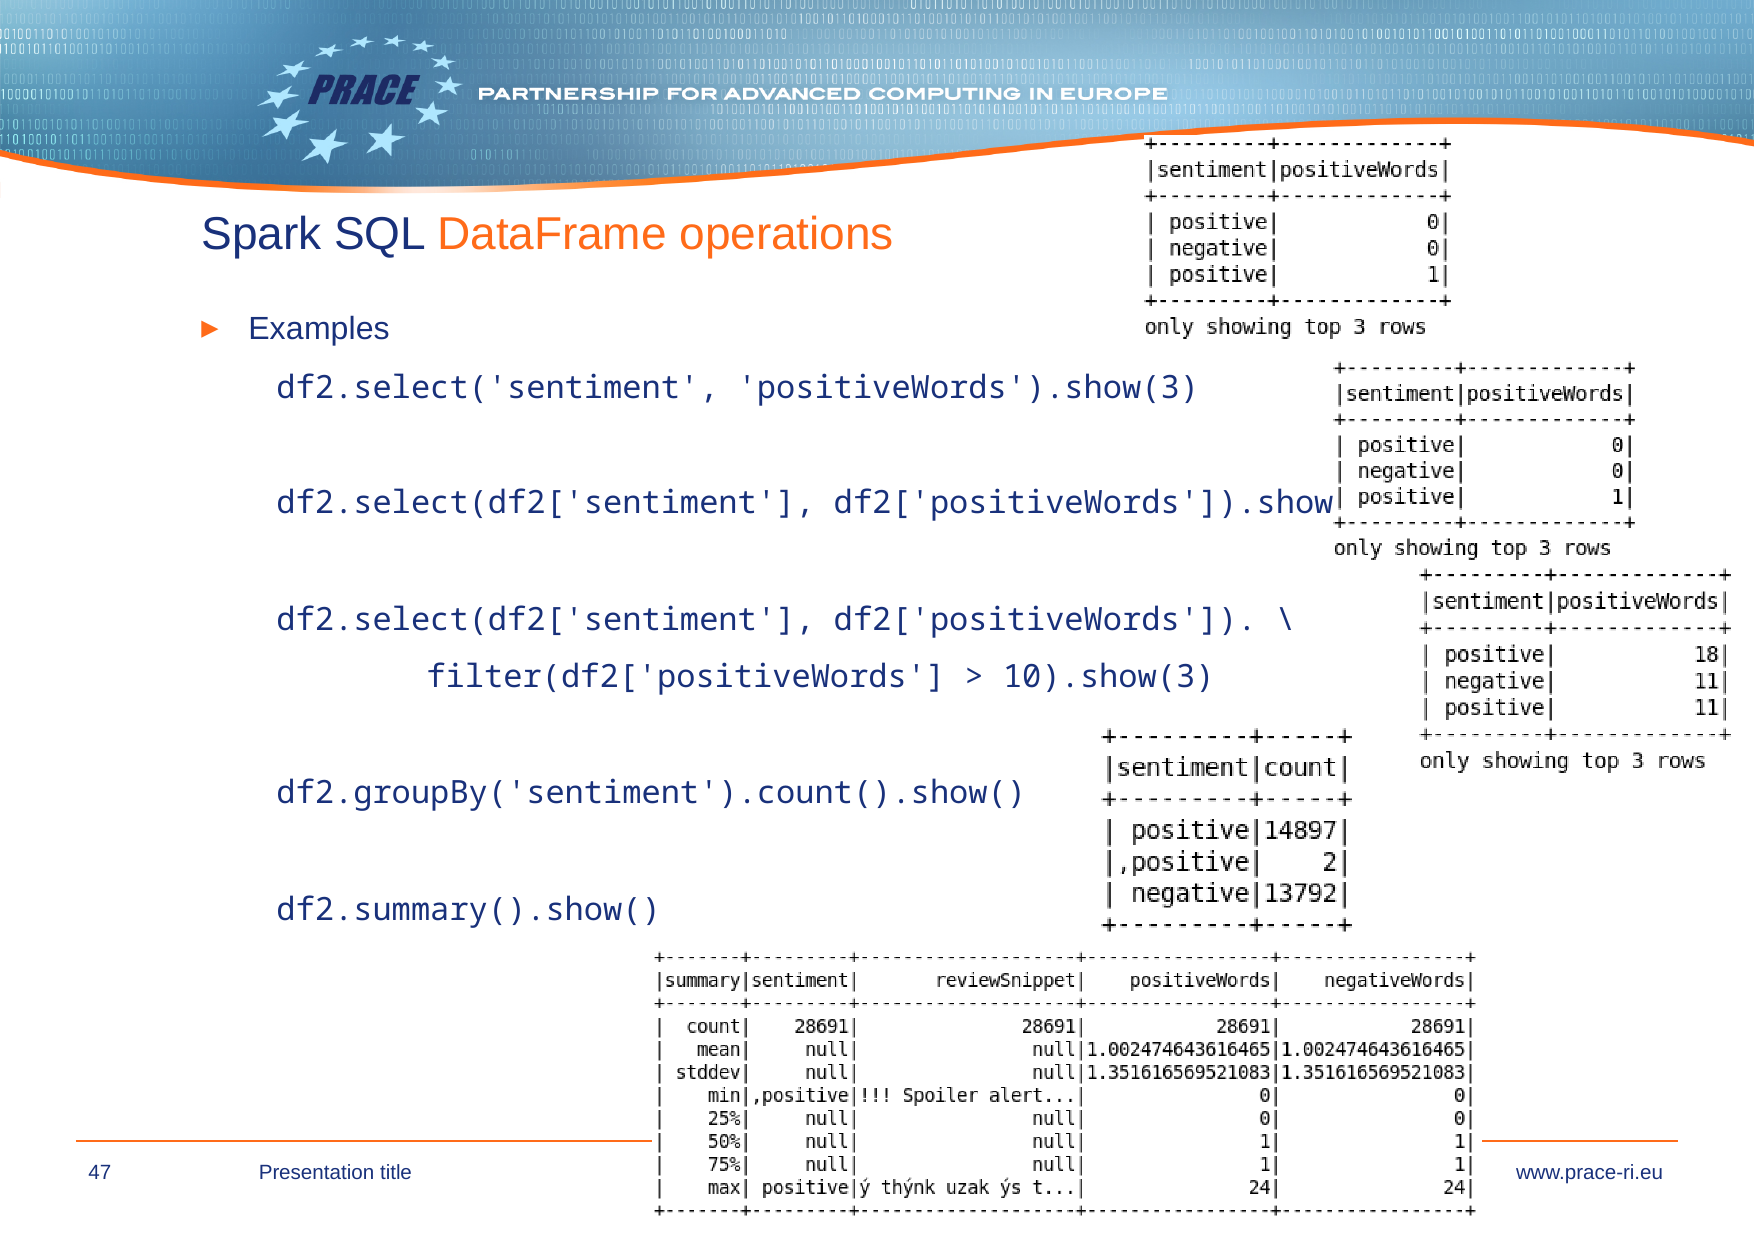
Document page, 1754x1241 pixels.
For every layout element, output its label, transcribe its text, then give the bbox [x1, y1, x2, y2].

picture [1333, 358, 1744, 785]
picture [0, 0, 1754, 198]
picture [1143, 135, 1464, 346]
title Spark SQL DataFrame operations [186, 126, 1582, 273]
picture [652, 726, 1482, 1226]
list Examples df2.select('sentiment', 'positiveWords').show(3) df2.select(df2['sentiment'], df2['positiveWords']).show(3) df2.select(df2['sentiment'], df2['positiveWords']). \ filter(df2['positiveWords'] > 10).show(3) df2.groupBy('sentiment').count().show() df2.summary().show() [186, 273, 1728, 1140]
